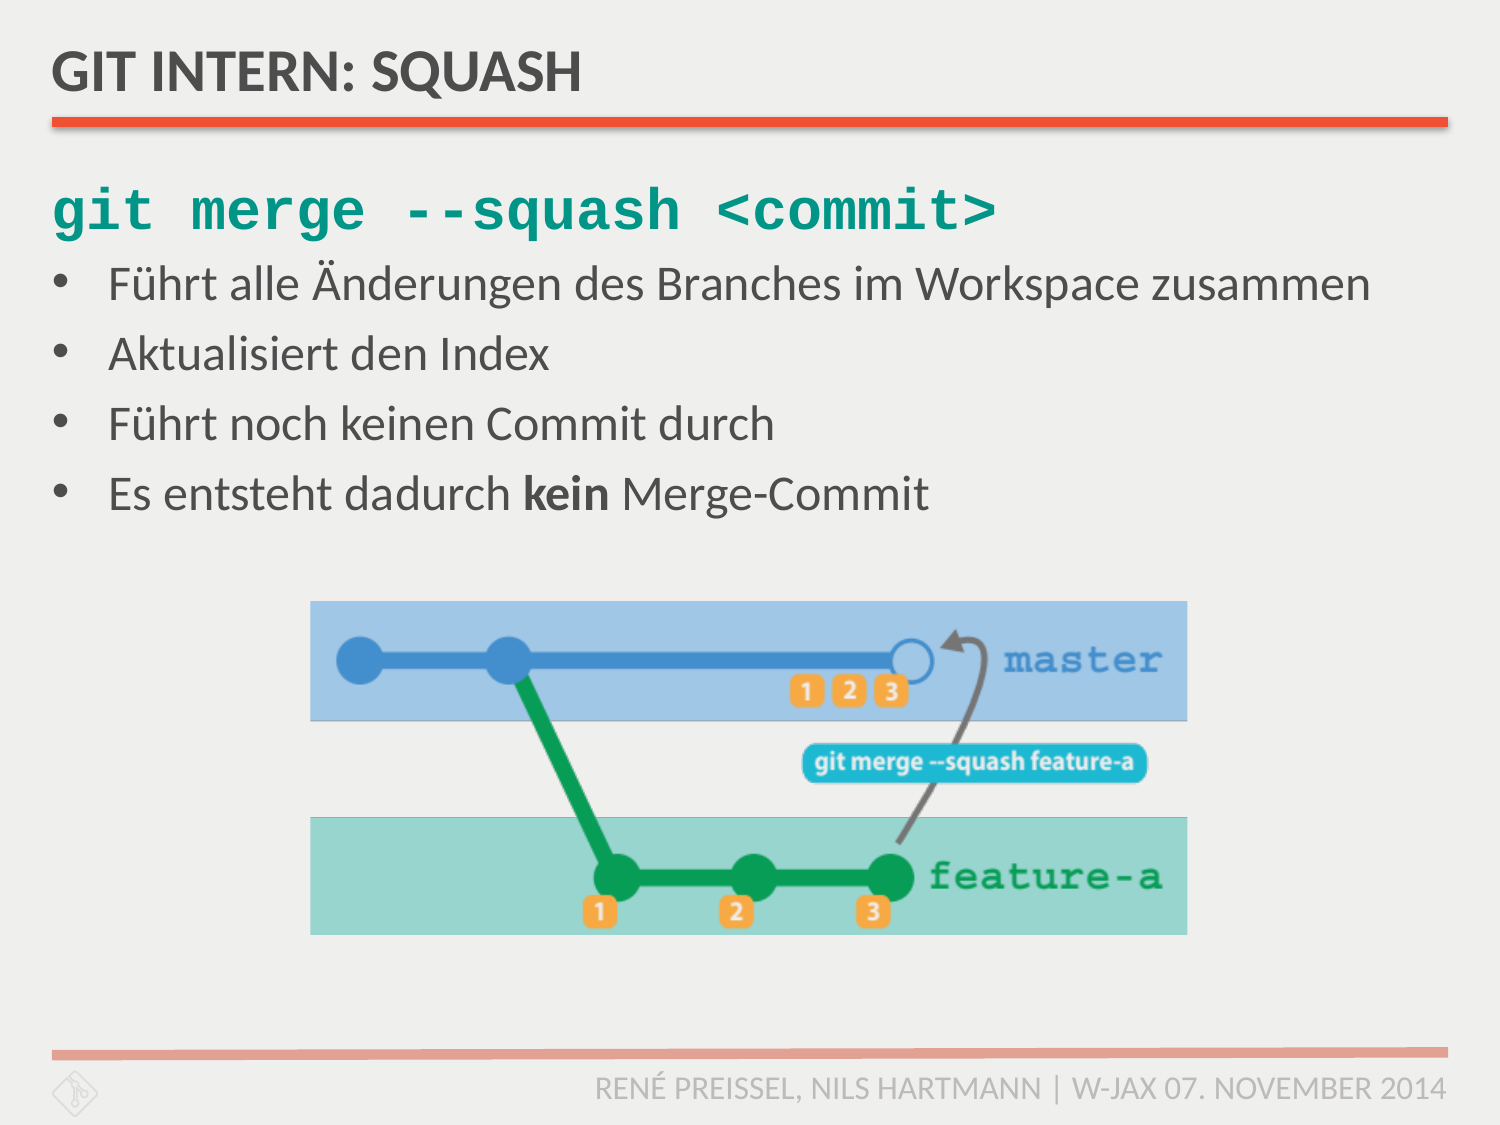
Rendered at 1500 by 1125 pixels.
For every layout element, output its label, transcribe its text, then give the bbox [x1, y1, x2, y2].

title GIT INTERN: SQUASH [51, 30, 1449, 104]
picture [310, 600, 1188, 935]
list git merge --squash <commit> Führt alle Änderungen des Branches im Workspace zusammen Aktualisiert den Index Führt noch keinen Commit durch Es entsteht dadurch kein Merge-Commit [51, 170, 1449, 1005]
